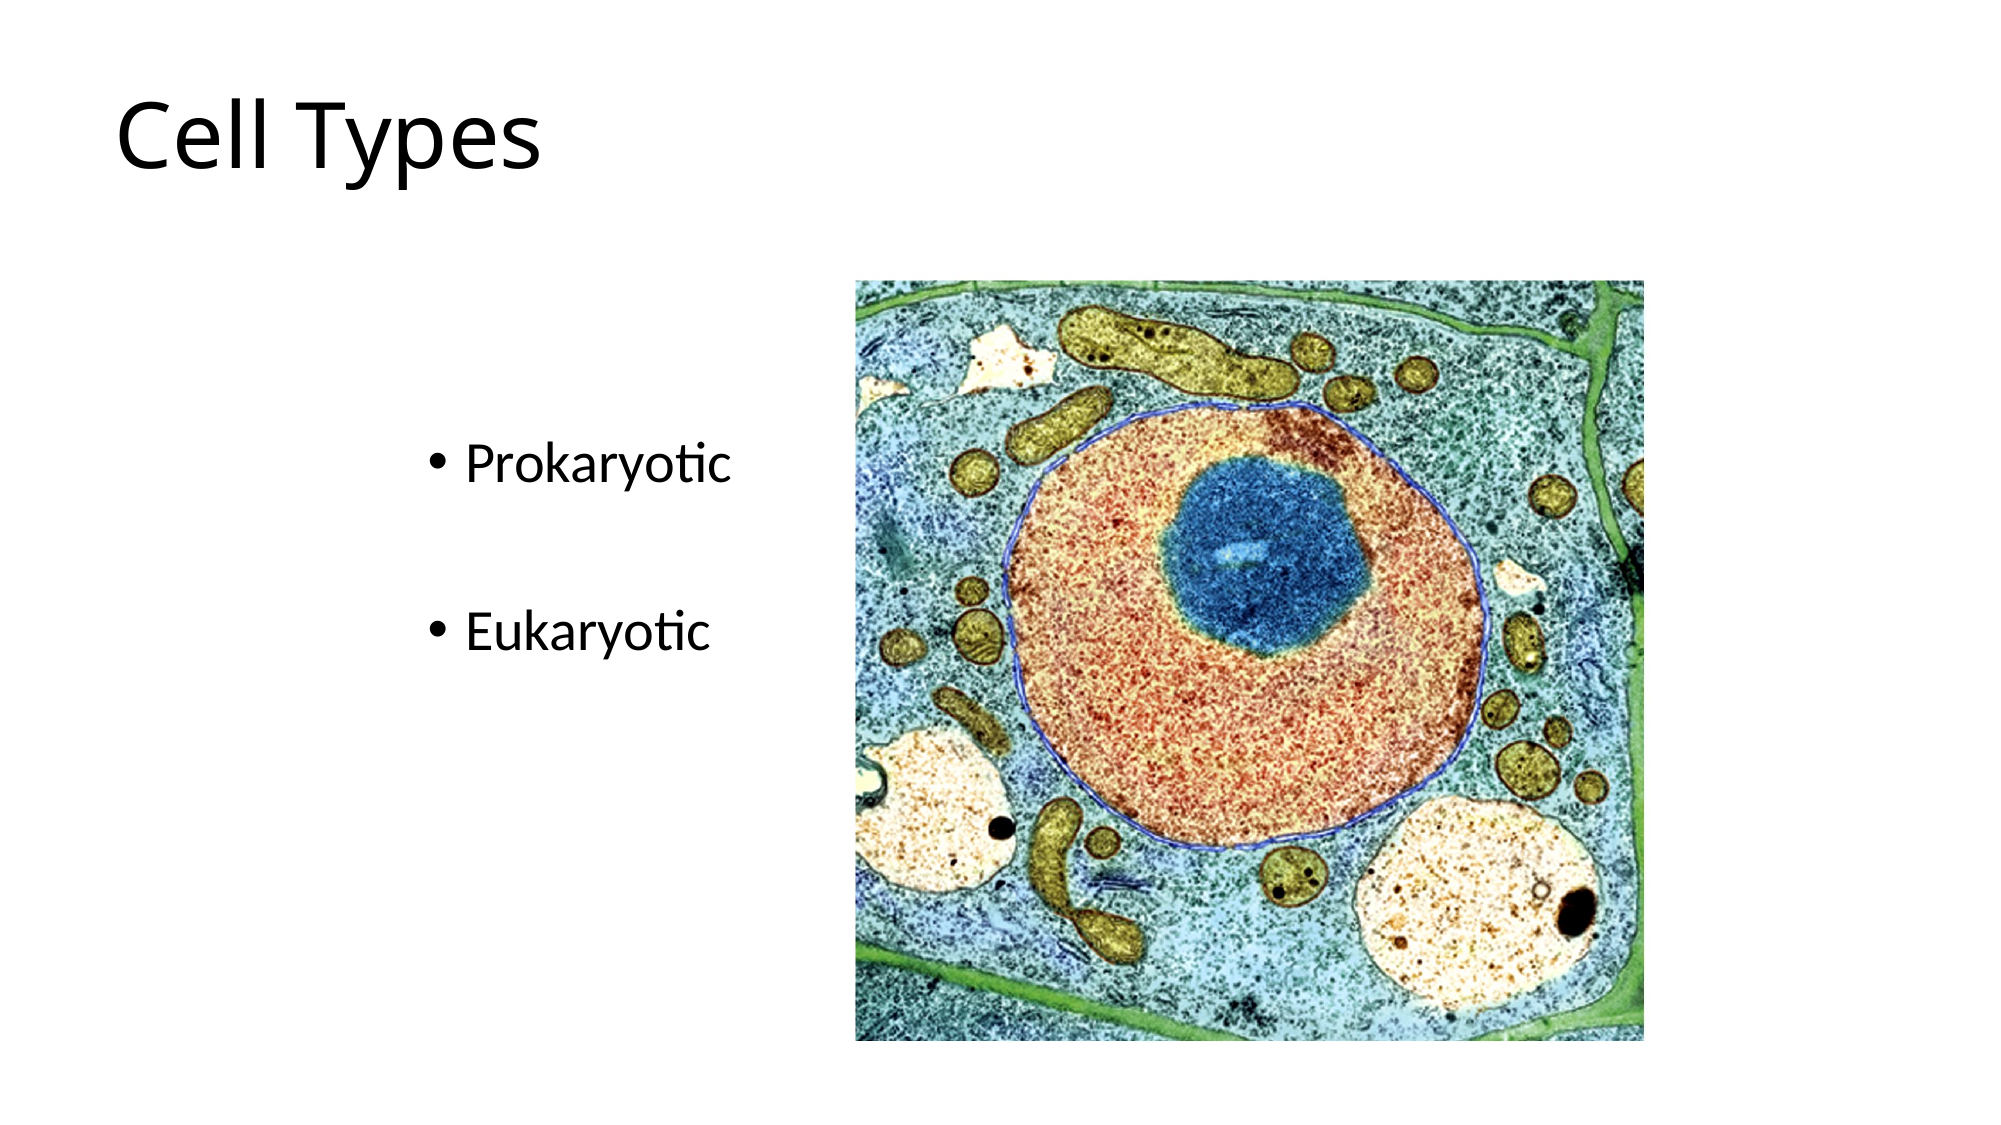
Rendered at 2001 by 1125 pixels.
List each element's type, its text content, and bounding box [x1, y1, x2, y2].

title Cell Types [99, 45, 1900, 233]
list Prokaryotic Eukaryotic [412, 425, 849, 763]
picture [849, 274, 1650, 1047]
